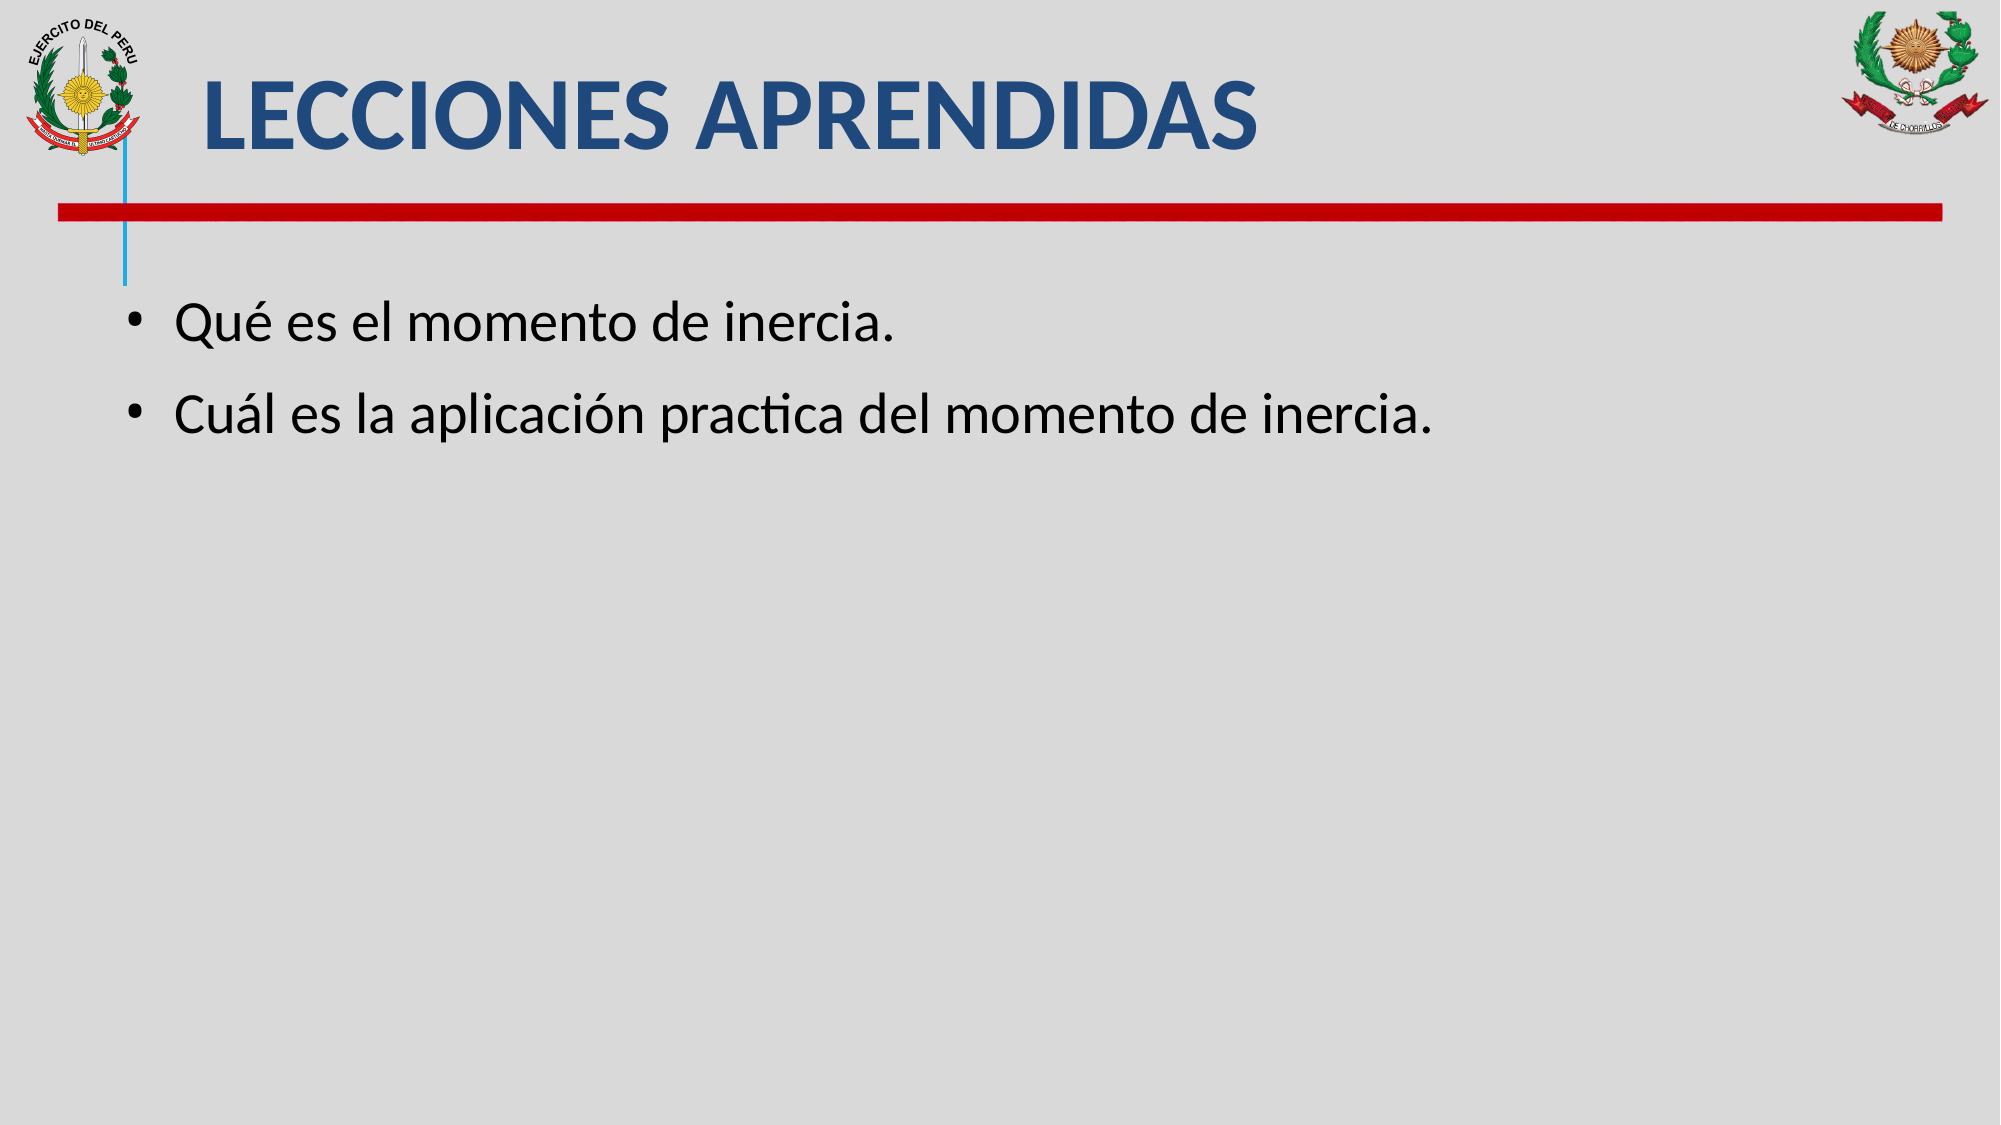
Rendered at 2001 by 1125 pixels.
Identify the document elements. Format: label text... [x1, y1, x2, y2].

picture [1822, 0, 1999, 146]
text_box Qué es el momento de inercia. Cuál es la aplicación practica del momento de inercia. [123, 259, 1545, 446]
title Lecciones aprendidas [200, 12, 1278, 202]
picture [26, 19, 140, 156]
